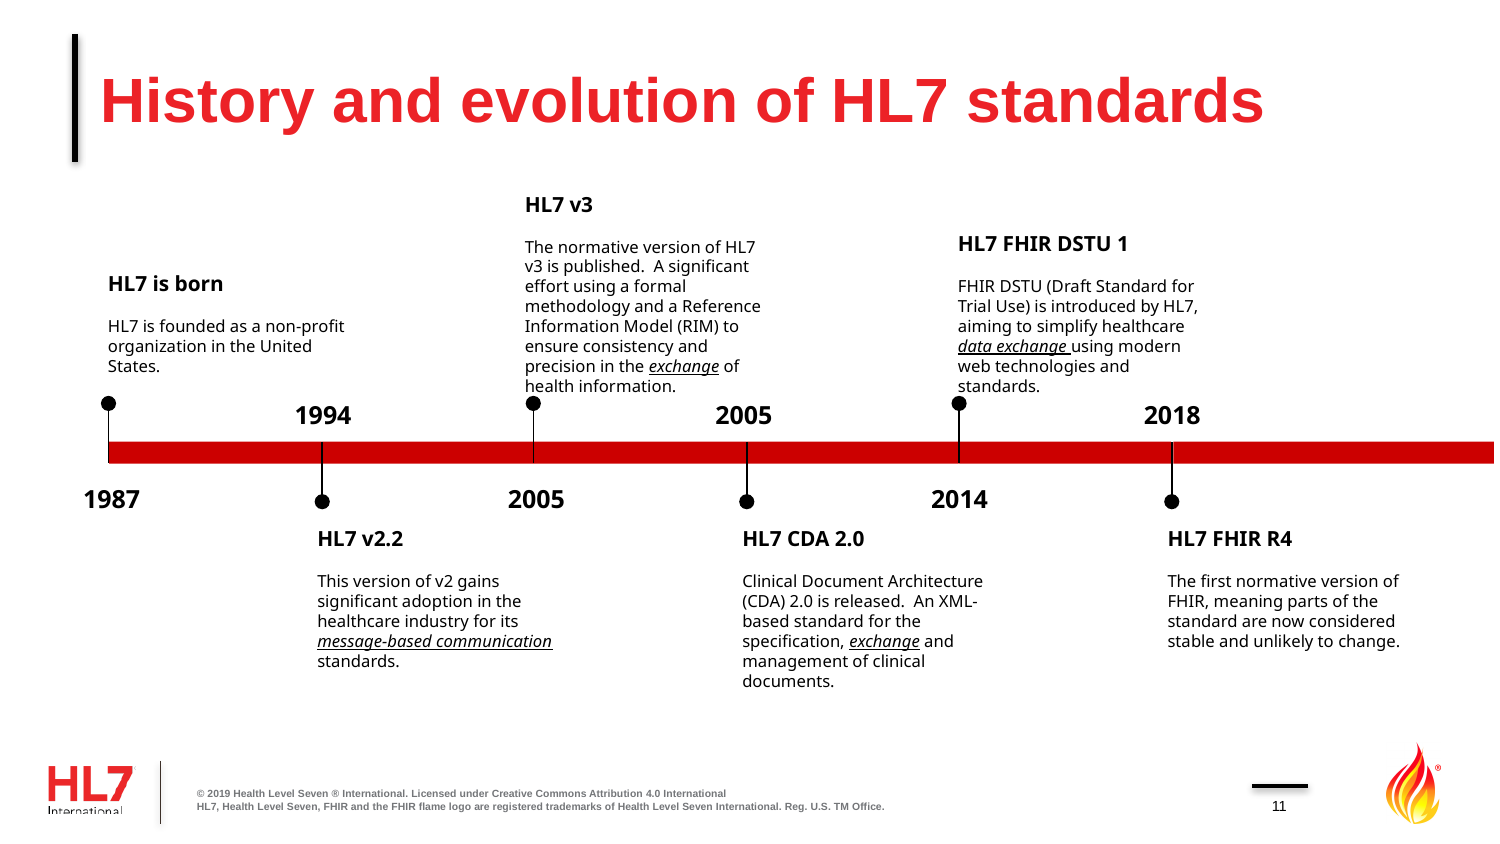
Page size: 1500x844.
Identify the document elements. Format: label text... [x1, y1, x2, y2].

title History and evolution of HL7 standards [100, 33, 1451, 163]
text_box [685, 379, 1004, 667]
slide_number 11 [1257, 788, 1302, 815]
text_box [898, 215, 1220, 526]
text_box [479, 176, 786, 526]
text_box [1110, 379, 1495, 667]
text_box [54, 255, 370, 526]
footer © 2019 Health Level Seven ® International. Licensed under Creative Commons Attribution 4.0 International HL7, Health Level Seven, FHIR and the FHIR flame logo are registered trademarks of Health Level Seven International. Reg. U.S. TM Office. [196, 786, 941, 813]
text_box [261, 379, 579, 667]
picture [1386, 742, 1441, 824]
